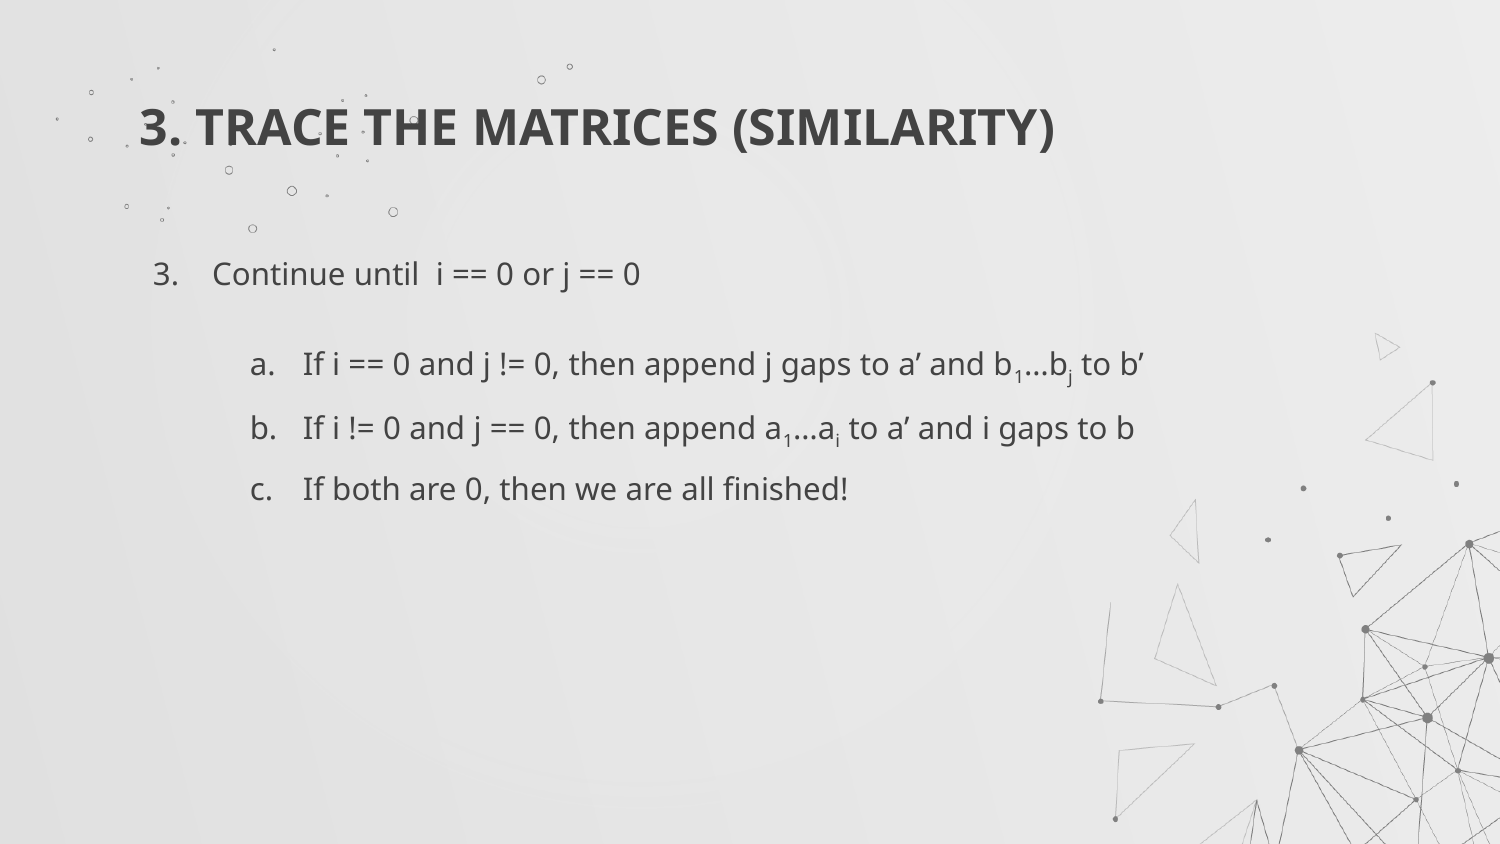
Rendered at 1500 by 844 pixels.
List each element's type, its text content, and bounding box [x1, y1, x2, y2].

list 3. Continue until i == 0 or j == 0 If i == 0 and j != 0, then append j gaps to a’ and b1…bj to b’ If i != 0 and j == 0, then append a1…ai to a’ and i gaps to b If both are 0, then we are all finished! [137, 220, 1220, 502]
picture [0, 0, 1500, 844]
title 3. TRACE THE MATRICES (SIMILARITY) [124, 80, 1311, 176]
